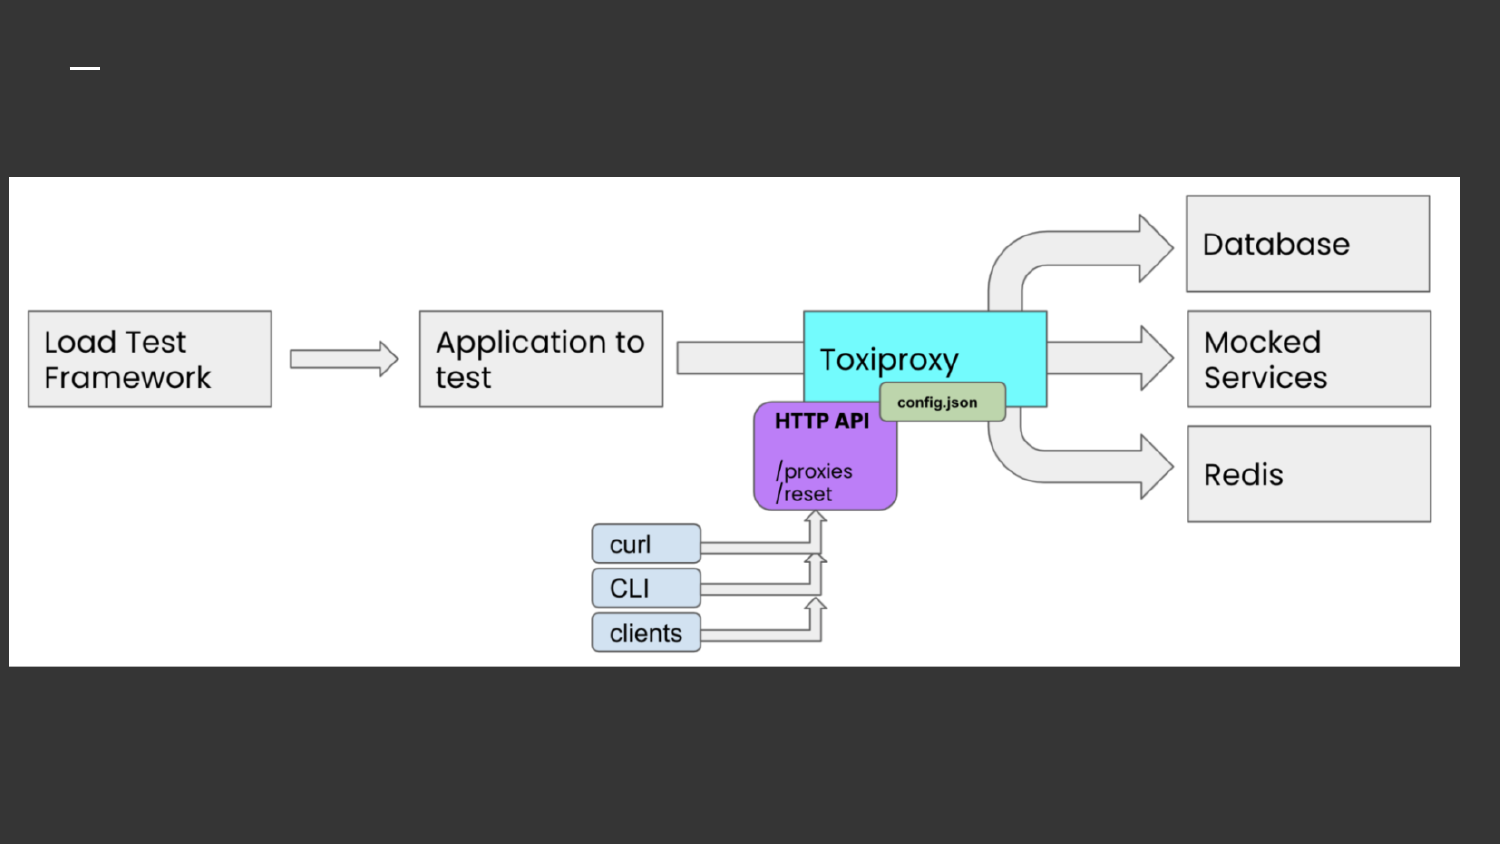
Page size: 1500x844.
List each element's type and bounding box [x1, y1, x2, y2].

picture [9, 176, 1460, 667]
